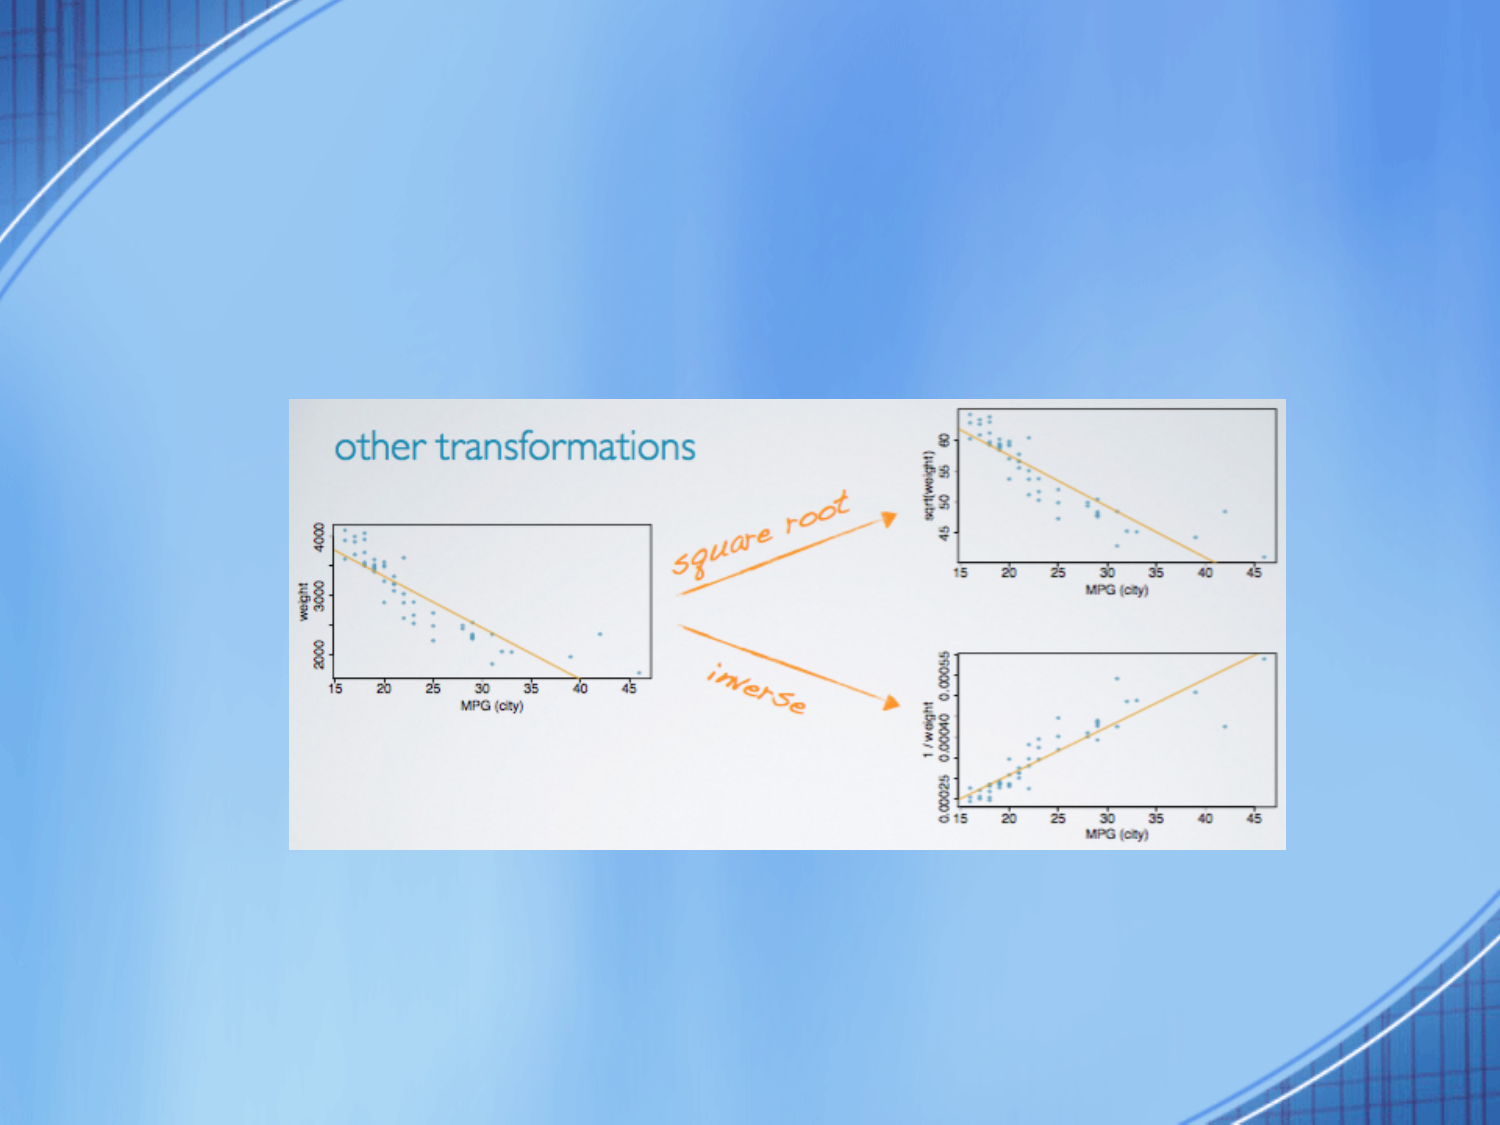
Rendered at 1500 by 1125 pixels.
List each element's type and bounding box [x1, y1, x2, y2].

list [288, 399, 1287, 851]
picture [0, 0, 1500, 1125]
